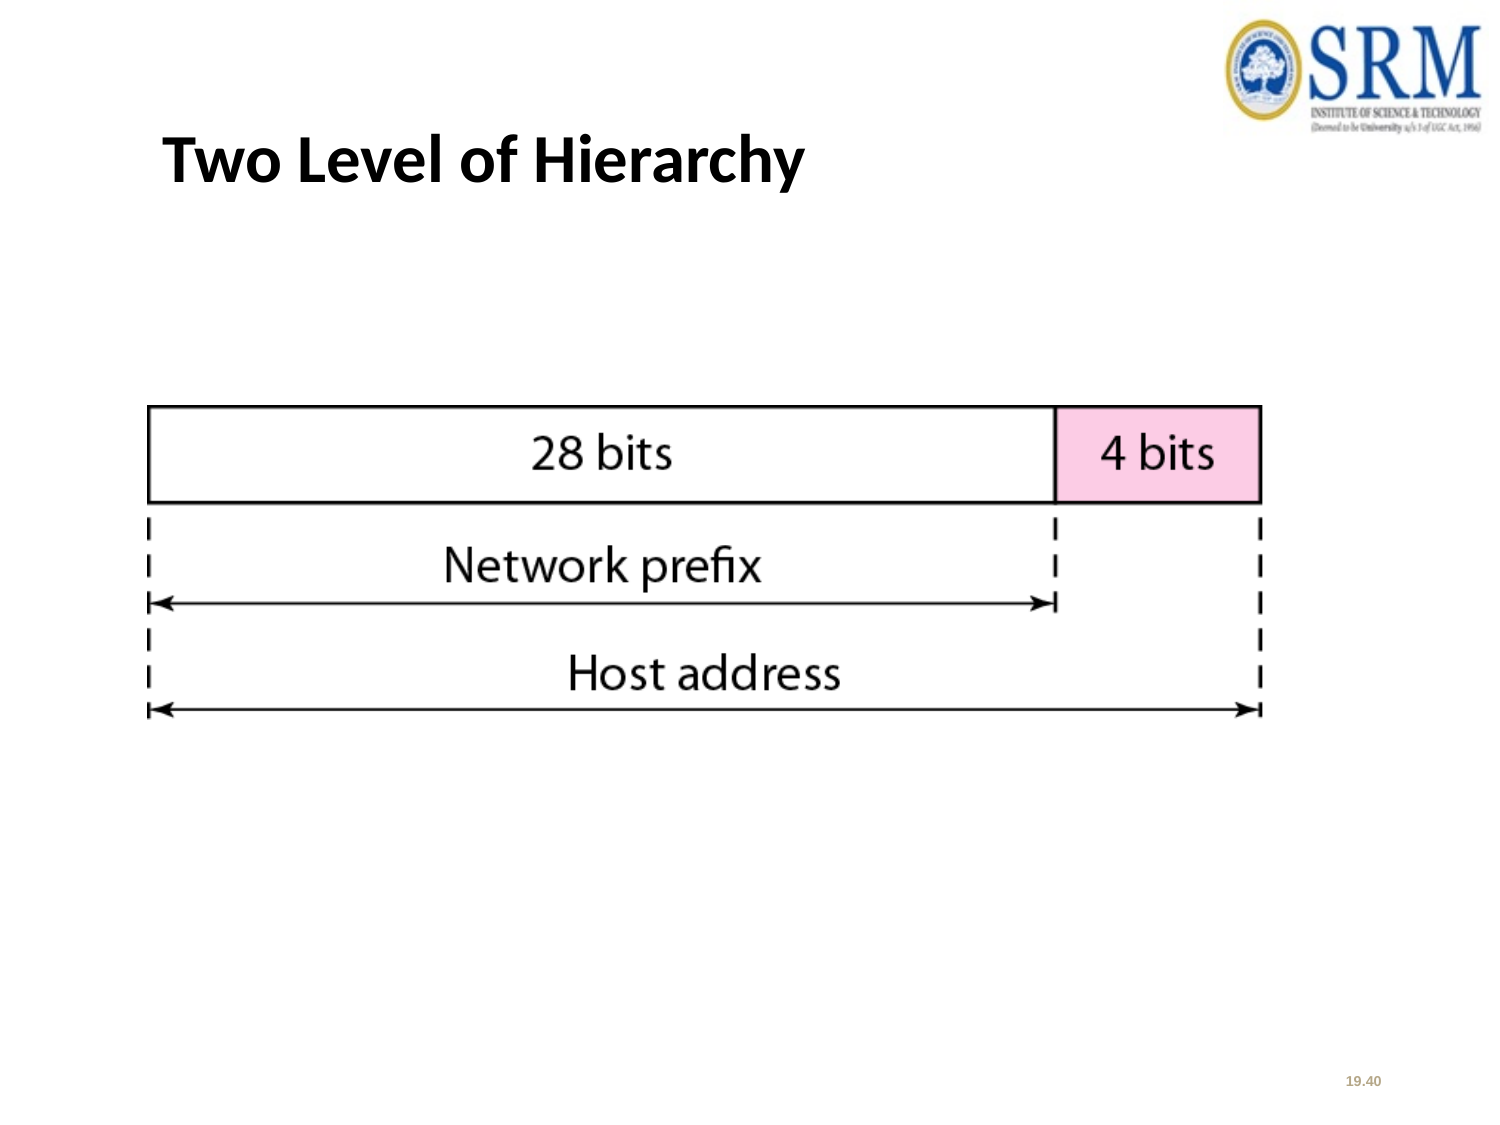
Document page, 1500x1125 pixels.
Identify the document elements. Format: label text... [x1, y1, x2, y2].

title Two Level of Hierarchy [147, 66, 1426, 254]
picture [147, 404, 1264, 721]
picture [1223, 0, 1489, 149]
slide_number 19.‹#› [1059, 1042, 1397, 1103]
